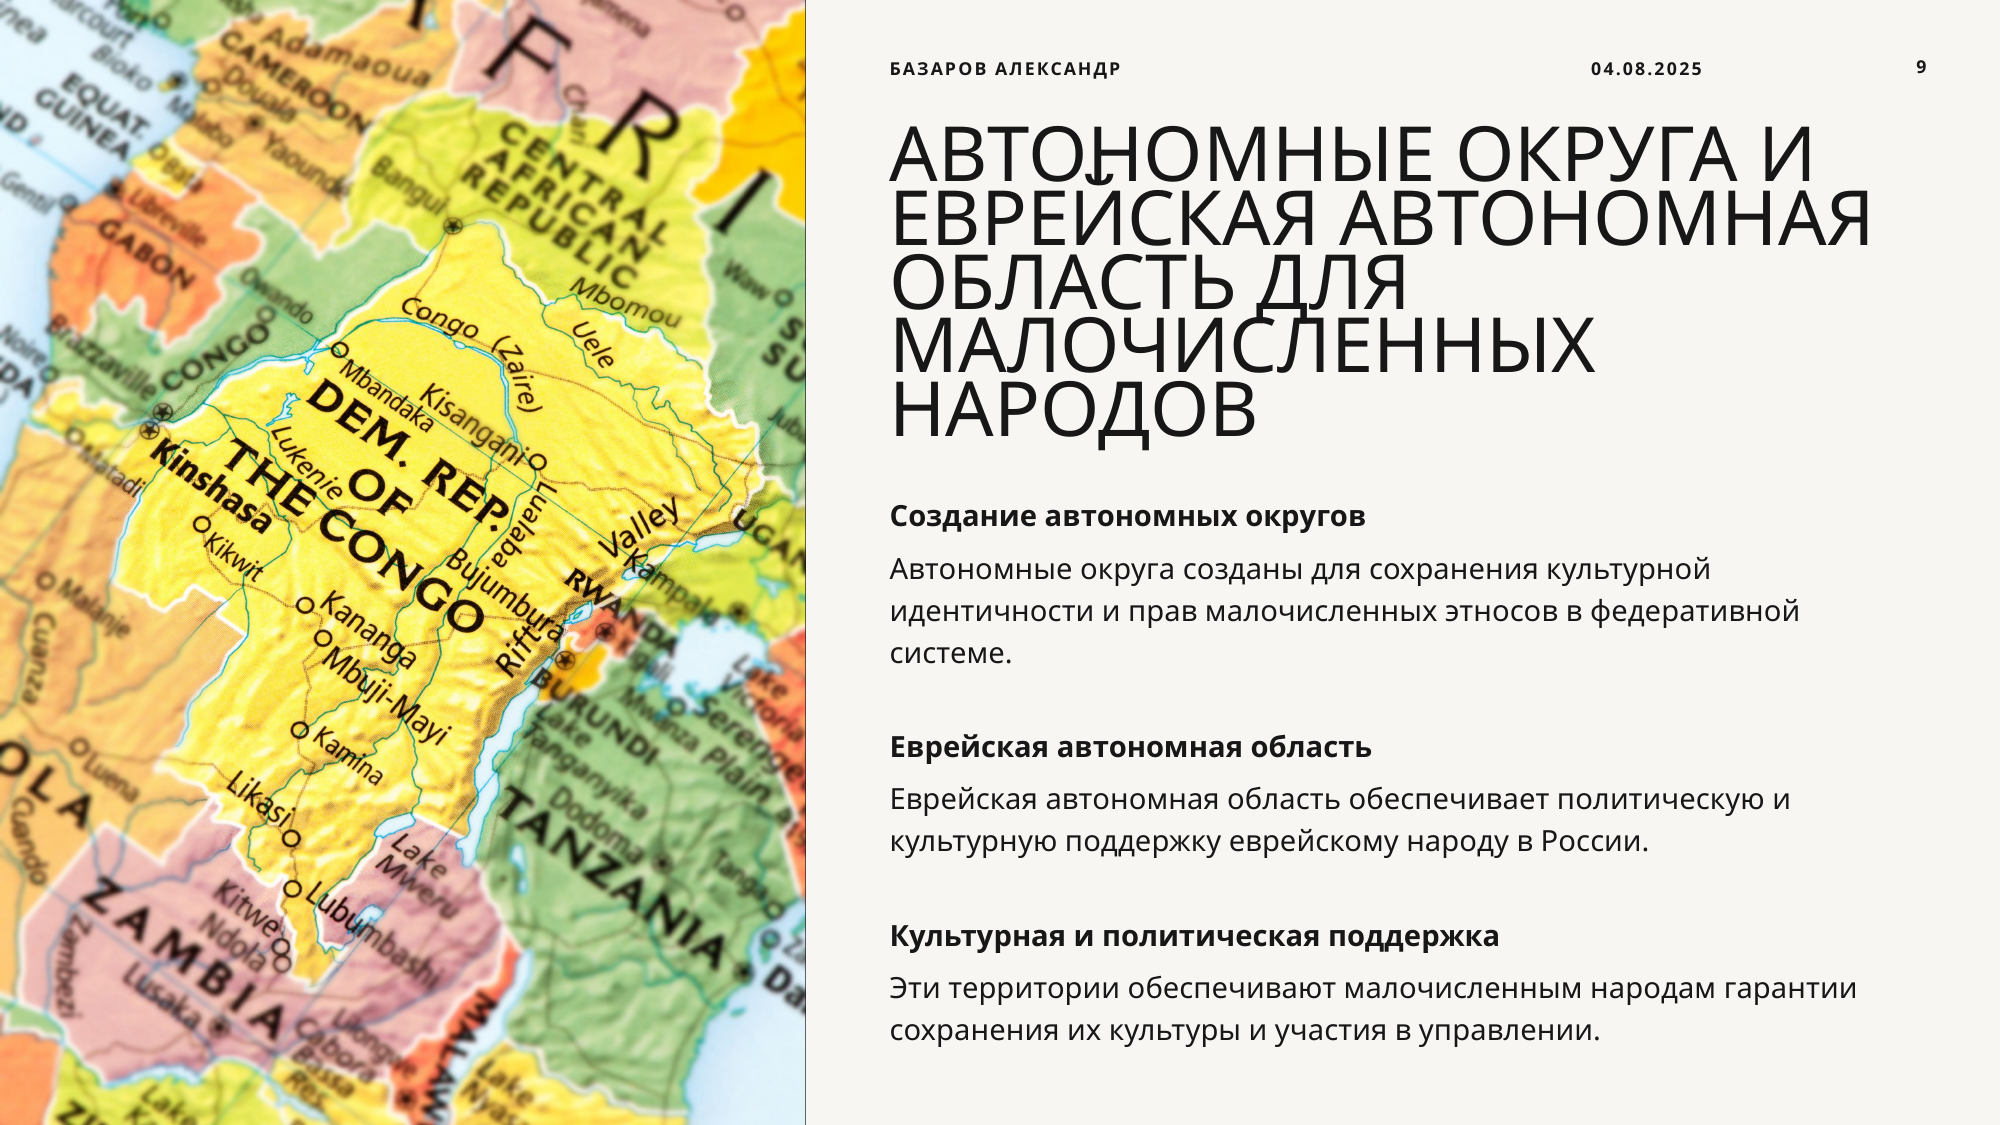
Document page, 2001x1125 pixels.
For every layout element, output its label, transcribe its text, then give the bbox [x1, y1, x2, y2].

title Автономные округа и Еврейская автономная область для малочисленных народов [874, 123, 1932, 458]
list Создание автономных округов Автономные округа созданы для сохранения культурной идентичности и прав малочисленных этносов в федеративной системе. Еврейская автономная область Еврейская автономная область обеспечивает политическую и культурную поддержку еврейскому народу в России. Культурная и политическая поддержка Эти территории обеспечивают малочисленным народам гарантии сохранения их культуры и участия в управлении. [874, 483, 1932, 1069]
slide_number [1576, 34, 1851, 102]
footer Базаров Александр [874, 35, 1361, 103]
picture [0, 0, 806, 1125]
slide_number 9 [1851, 34, 1942, 102]
